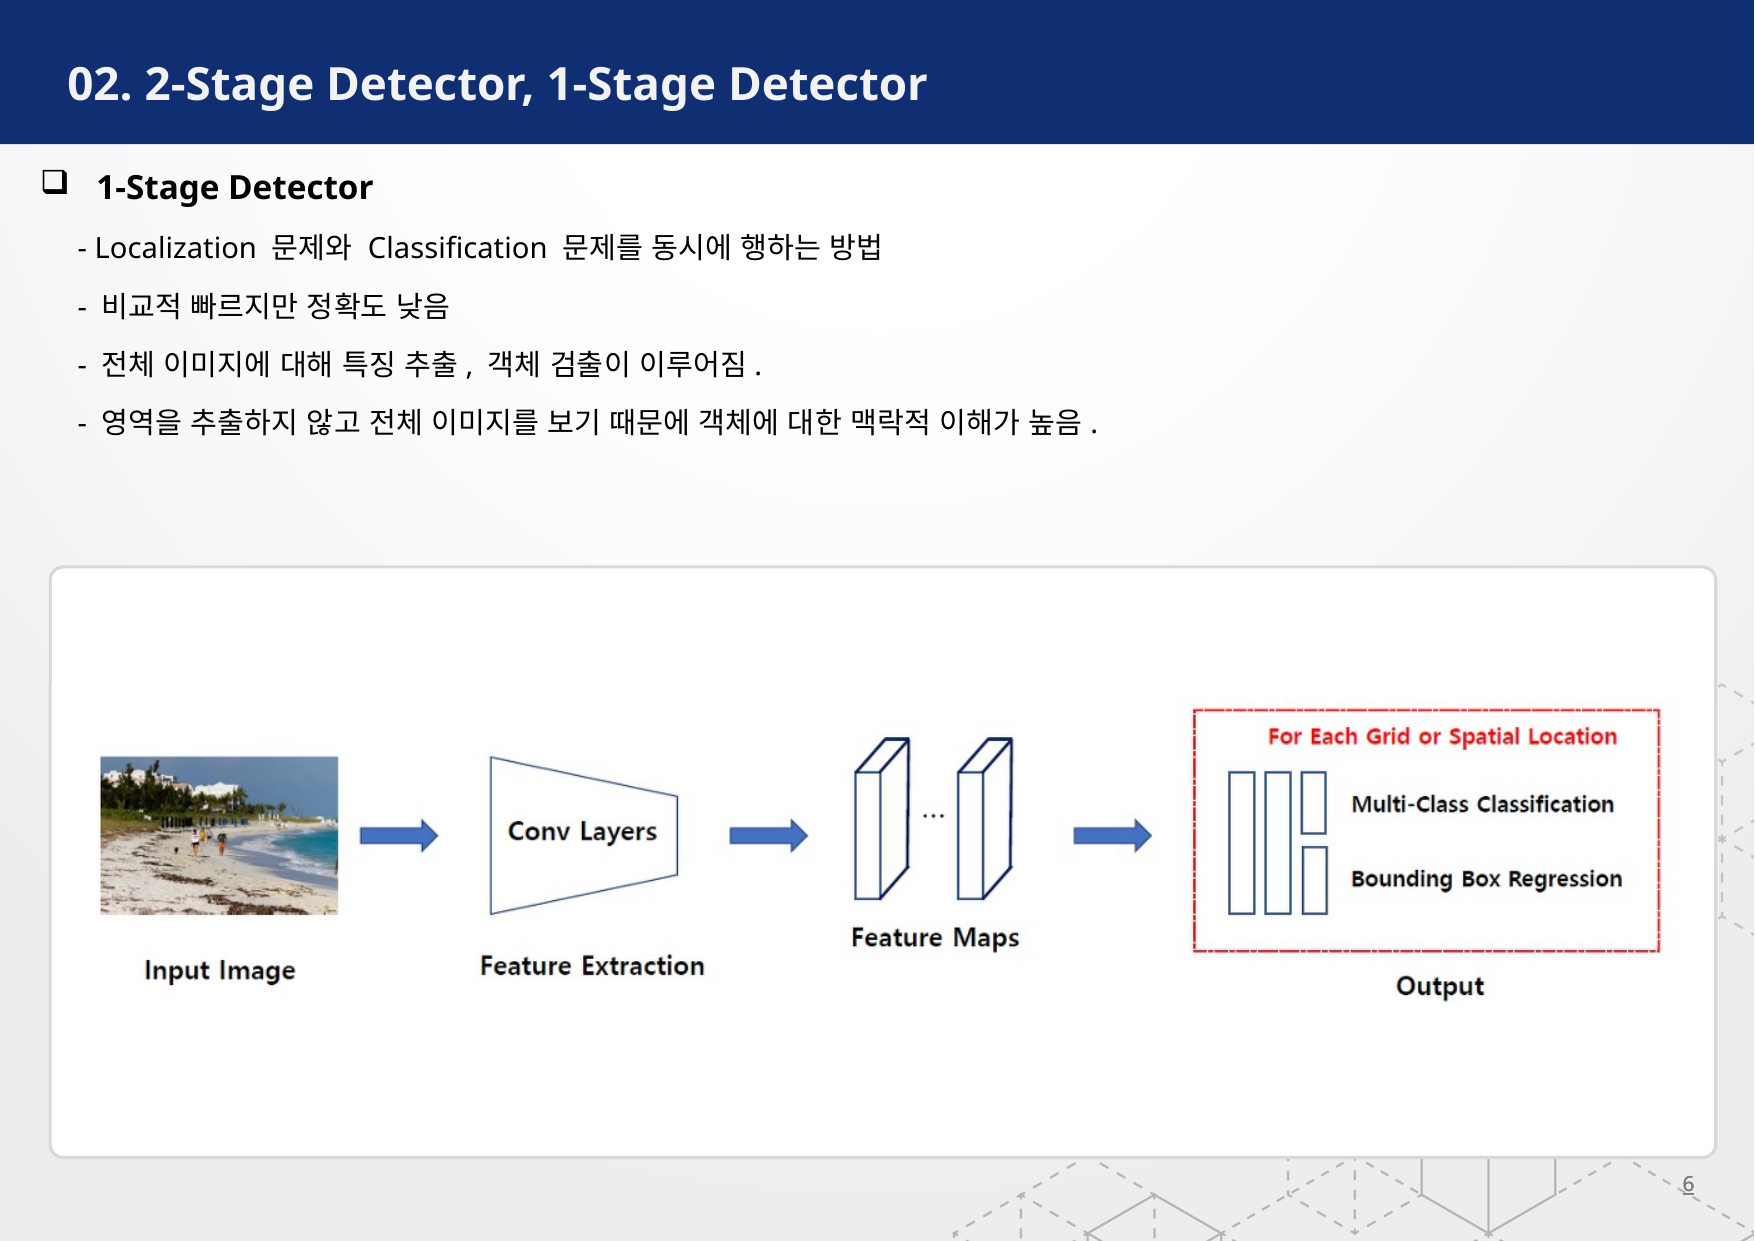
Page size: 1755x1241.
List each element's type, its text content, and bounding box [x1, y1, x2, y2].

picture [0, 0, 1754, 1241]
text_box [50, 566, 1716, 1158]
list 02. 2-Stage Detector, 1-Stage Detector [50, 45, 1251, 129]
text_box 1-Stage Detector - Localization 문제와 Classification 문제를 동시에 행하는 방법 - 비교적 빠르지만 정확도 낮음 - 전체 이미지에 대해 특징 추출, 객체 검출이 이루어짐. - 영역을 추출하지 않고 전체 이미지를 보기 때문에 객체에 대한 맥락적 이해가 높음. [25, 159, 1716, 441]
text_box 6 [1585, 1151, 1712, 1218]
